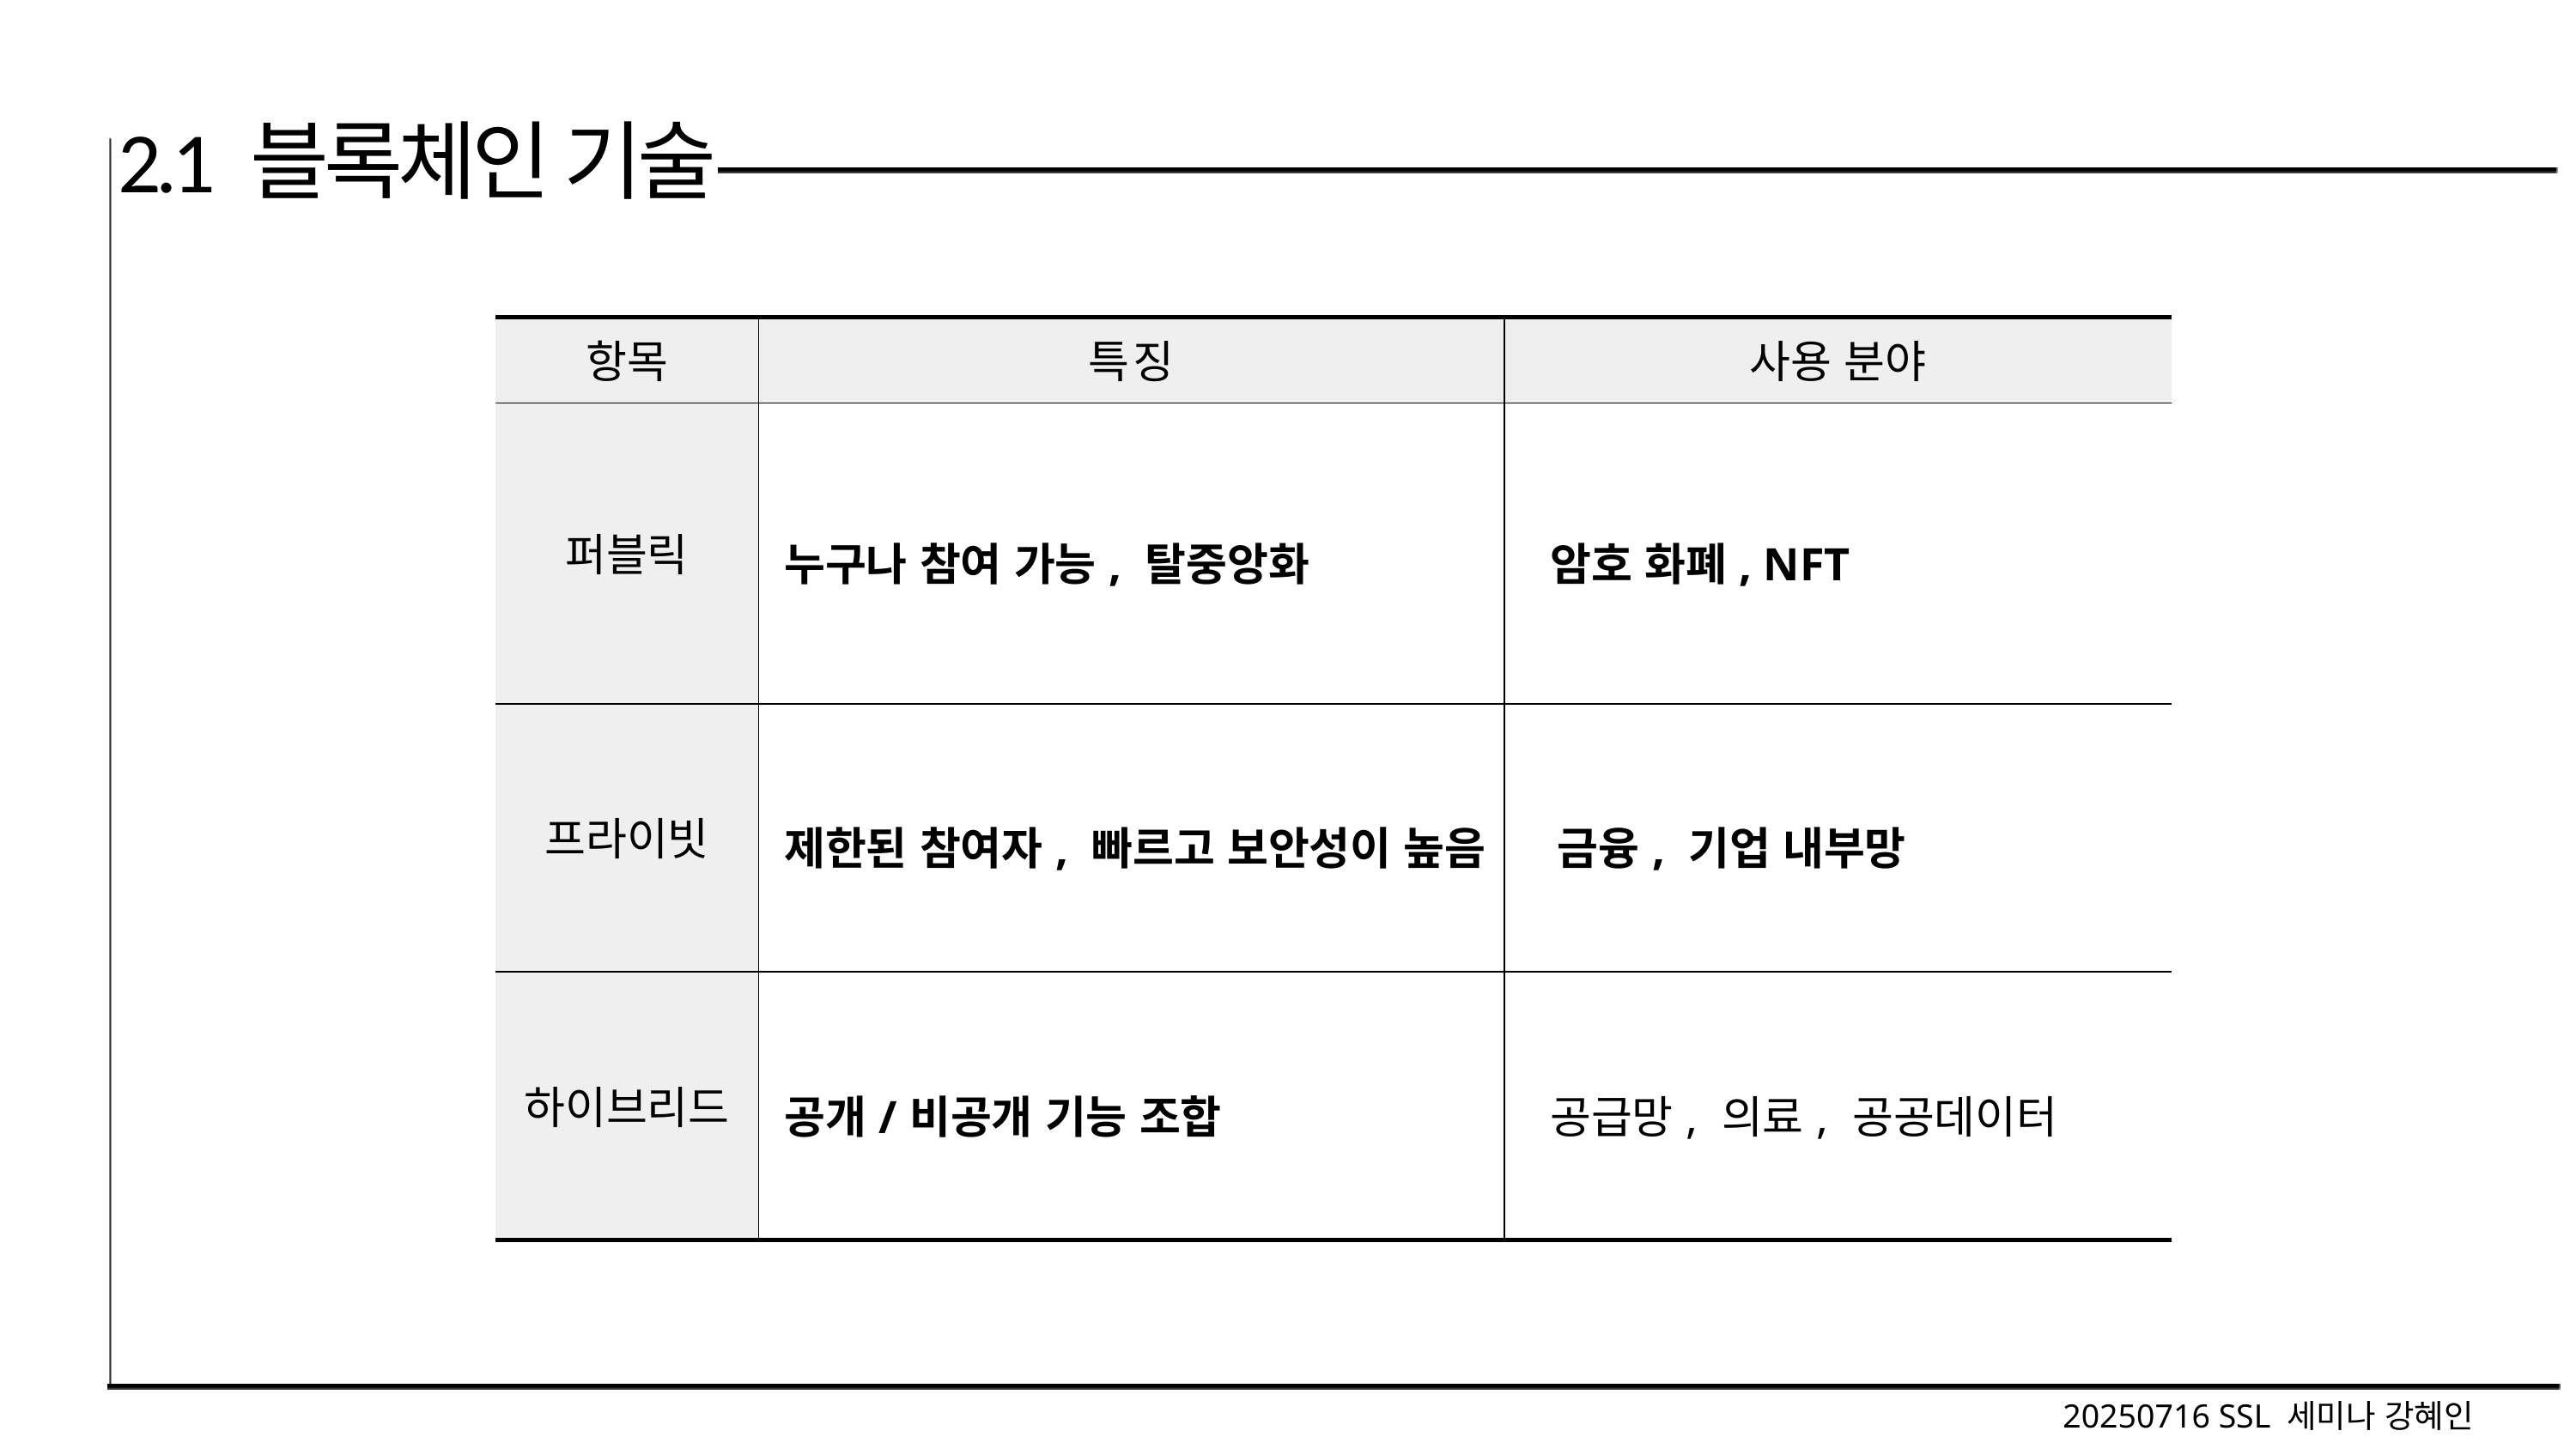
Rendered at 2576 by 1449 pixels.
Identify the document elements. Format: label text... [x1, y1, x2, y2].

table_cell 퍼블릭 [495, 403, 758, 703]
picture [718, 167, 2558, 174]
table_cell 하이브리드 [495, 973, 758, 1238]
table_cell 공급망, 의료, 공공데이터 [1505, 973, 2172, 1238]
table_header 사용 분야 [1505, 319, 2172, 403]
table_header 특징 [759, 319, 1504, 403]
table_header 항목 [495, 319, 758, 403]
table_cell 공개/비공개 기능 조합 [759, 973, 1504, 1238]
picture [0, 139, 2561, 1390]
table_cell 금융, 기업 내부망 [1505, 705, 2172, 971]
table_cell 암호 화폐, NFT [1505, 403, 2172, 703]
table_cell 누구나 참여 가능, 탈중앙화 [759, 403, 1504, 703]
text_box 2.1 블록체인 기술 [118, 74, 741, 250]
table_cell 제한된 참여자, 빠르고 보안성이 높음 [759, 705, 1504, 971]
table_cell 프라이빗 [495, 705, 758, 971]
text_box 20250716 SSL 세미나 강혜인 [2050, 1399, 2544, 1441]
